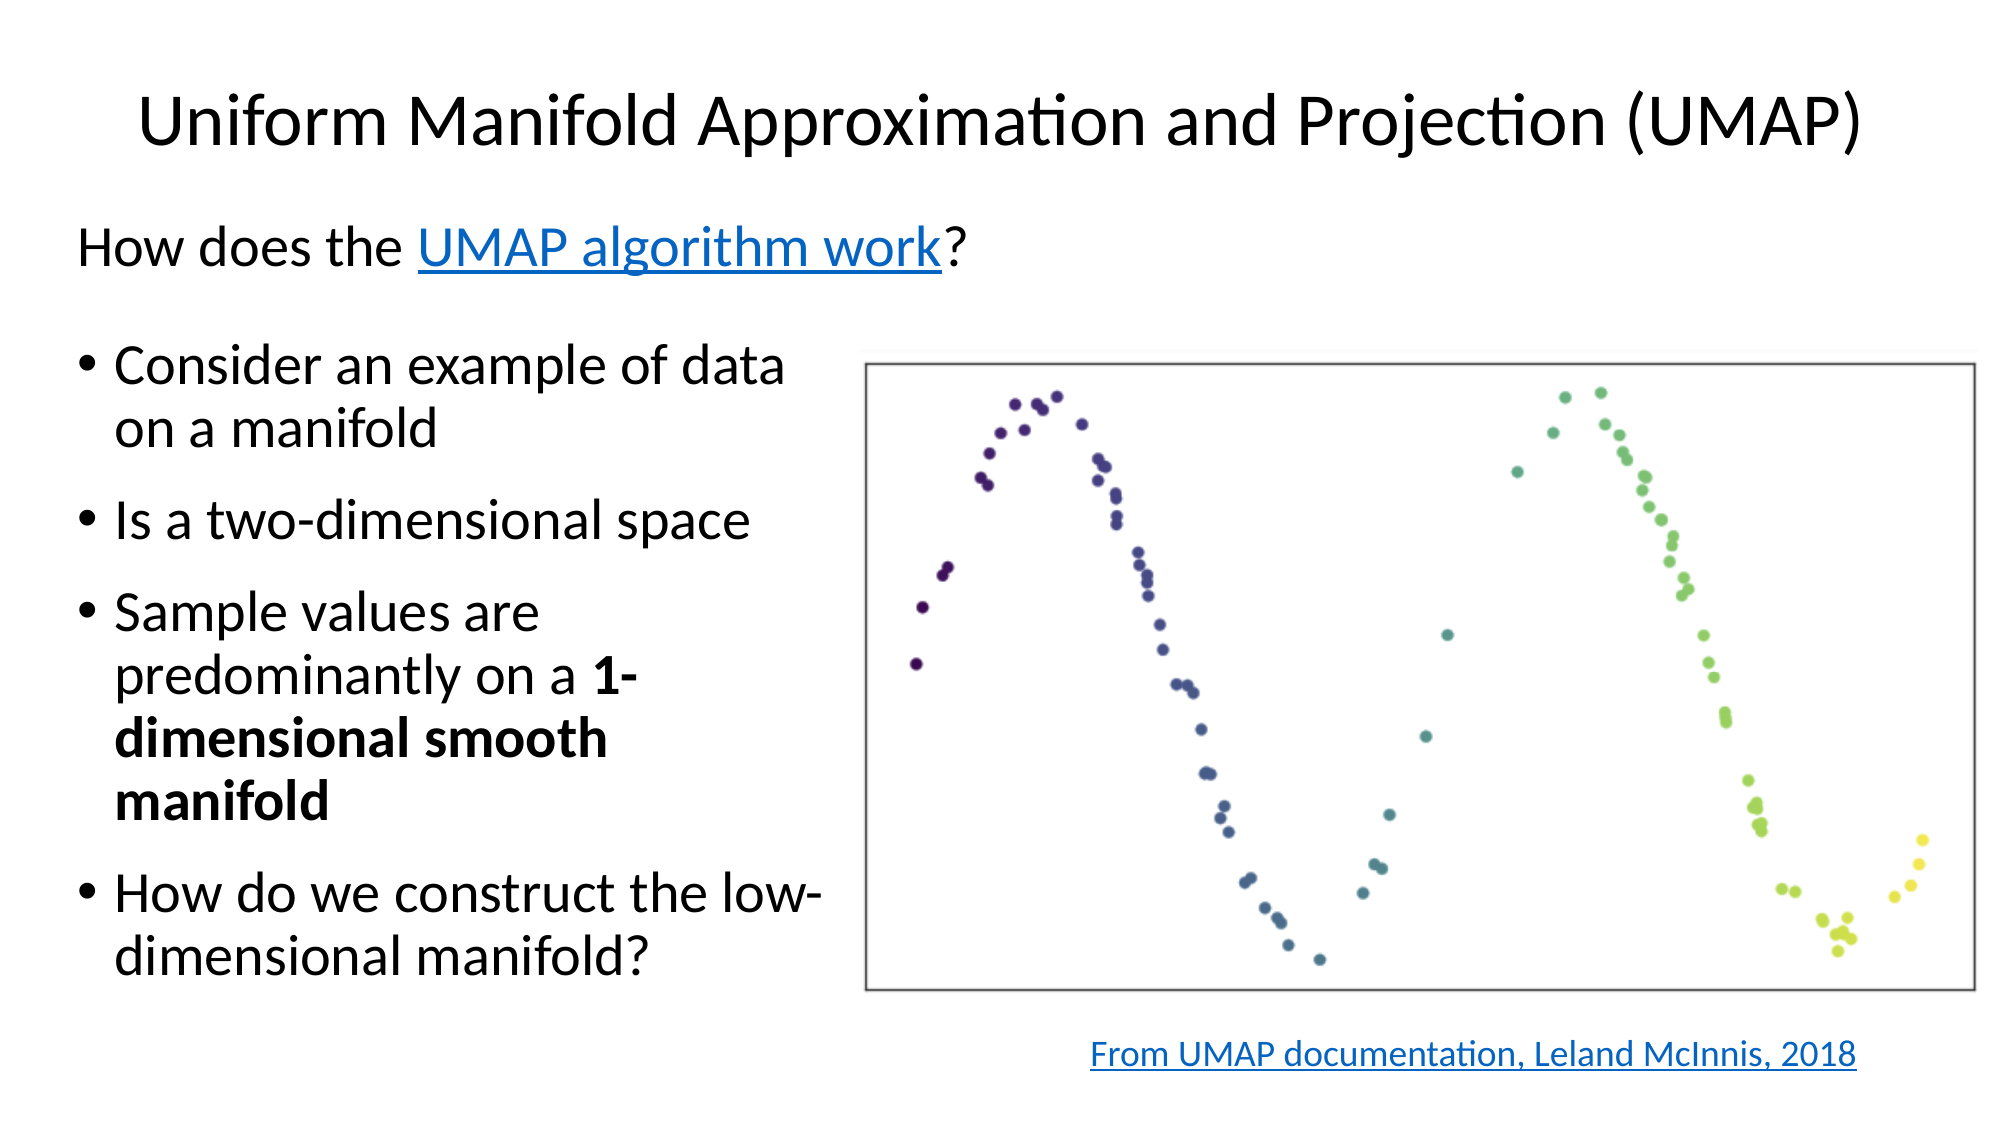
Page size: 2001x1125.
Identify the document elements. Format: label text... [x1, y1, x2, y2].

picture [860, 349, 1978, 997]
text_box Consider an example of data on a manifold Is a two-dimensional space Sample values are predominantly on a 1-dimensional smooth manifold How do we construct the low-dimensional manifold? [62, 327, 847, 1038]
title Uniform Manifold Approximation and Projection (UMAP) [122, 66, 1911, 176]
list How does the UMAP algorithm work? [62, 208, 1953, 302]
text_box From UMAP documentation, Leland McInnis, 2018 [1075, 1021, 1911, 1082]
